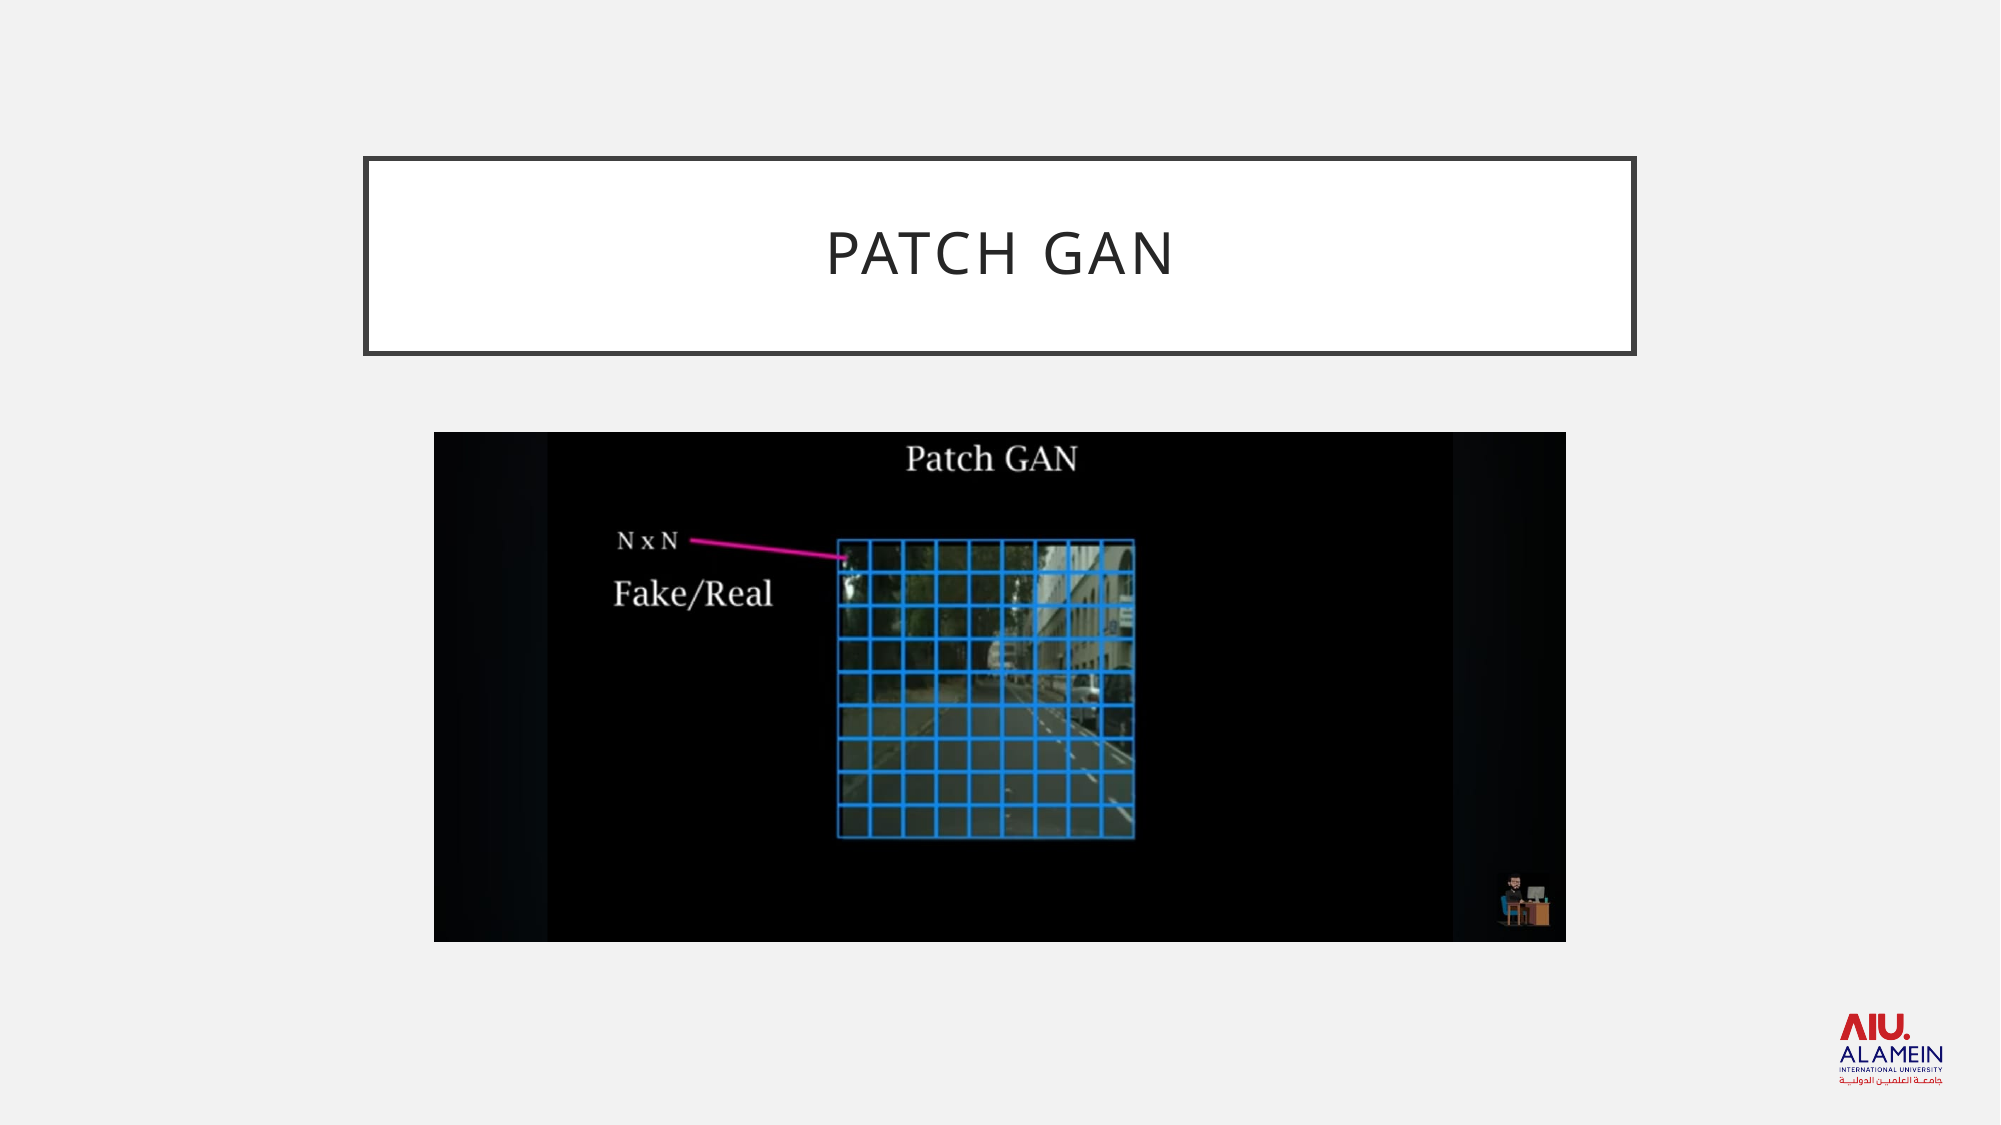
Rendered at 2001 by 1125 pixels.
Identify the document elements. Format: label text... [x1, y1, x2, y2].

picture [1831, 999, 1951, 1100]
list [434, 432, 1566, 942]
title Patch Gan [363, 156, 1637, 356]
